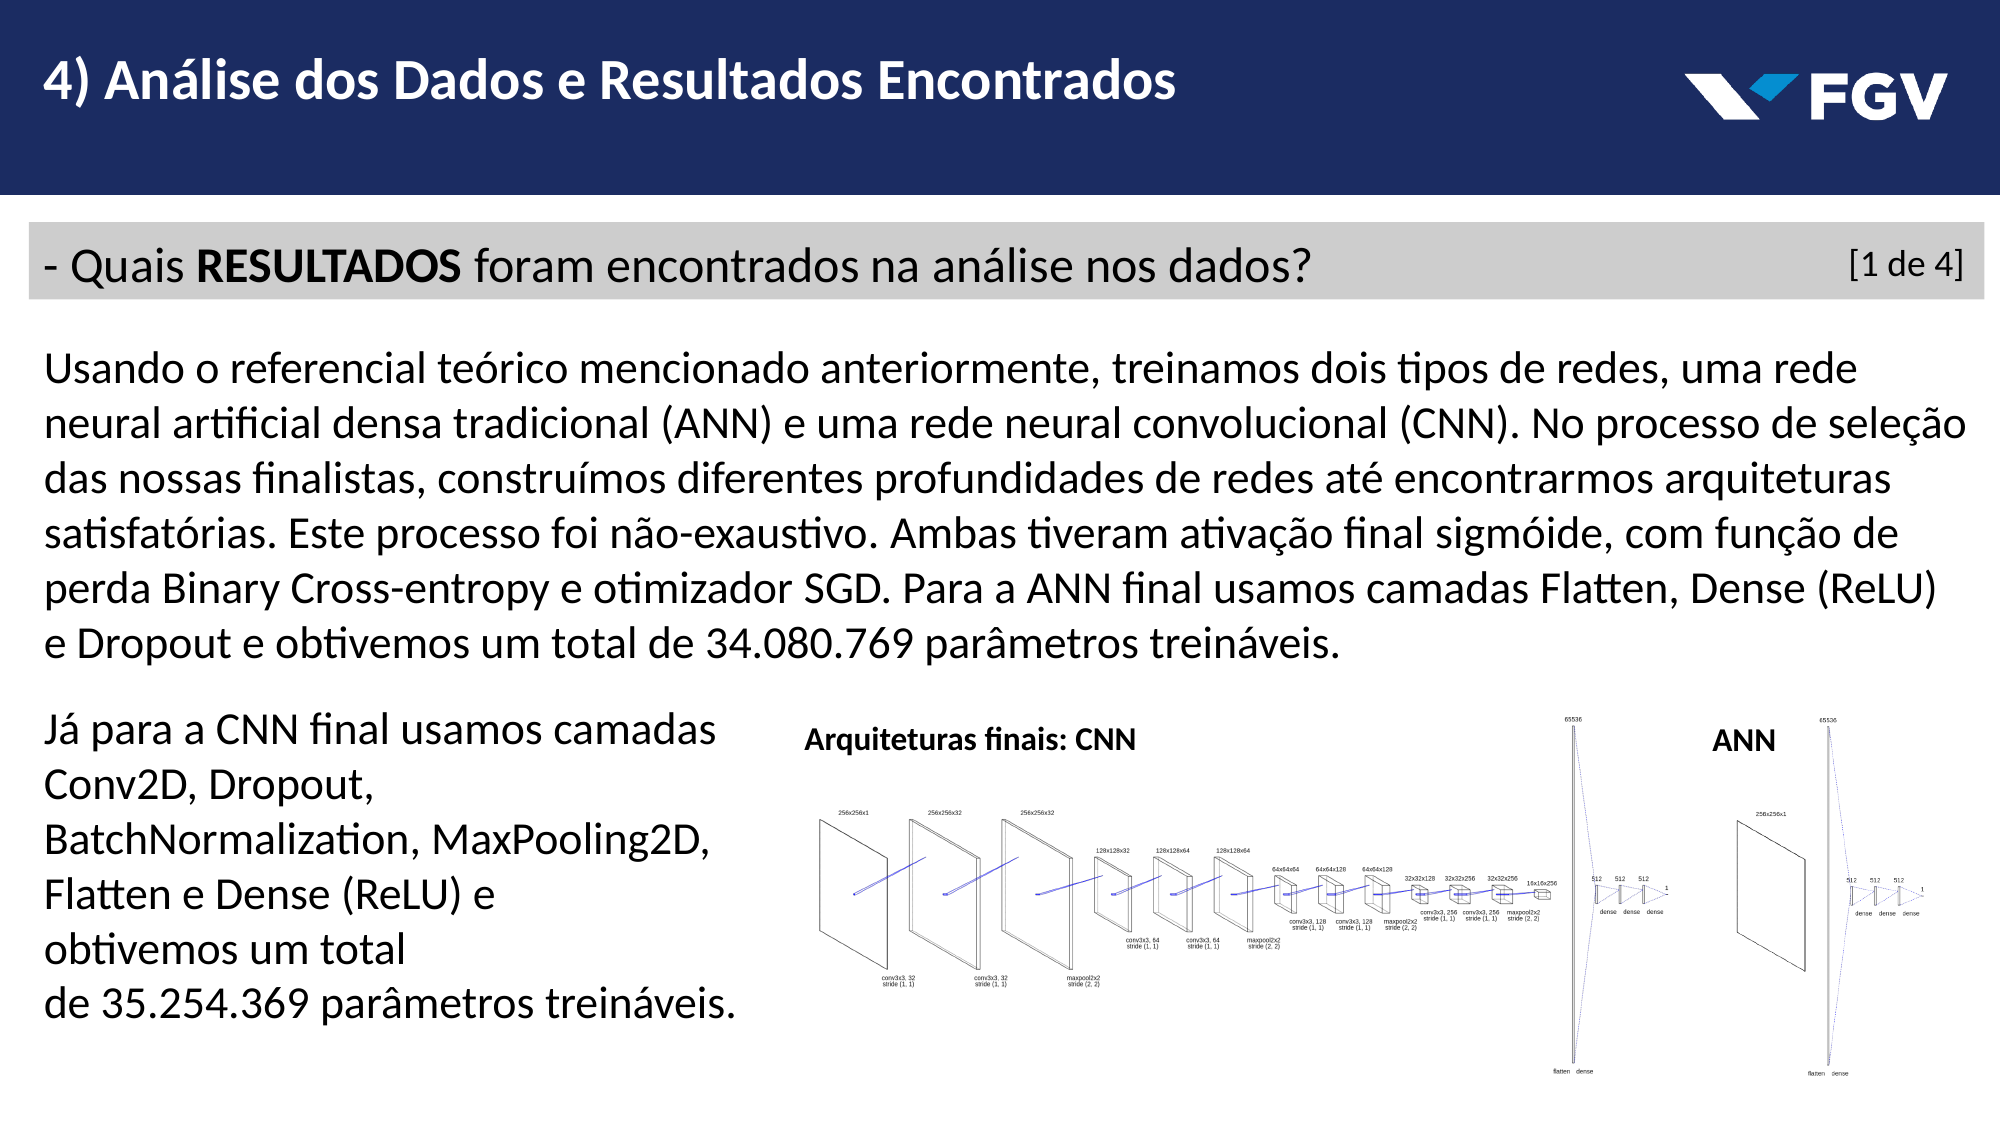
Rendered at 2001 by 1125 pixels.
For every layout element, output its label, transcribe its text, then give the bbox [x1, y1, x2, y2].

text_box Já para a CNN final usamos camadas Conv2D, Dropout, BatchNormalization, MaxPooling2D, Flatten e Dense (ReLU) e obtivemos um total de 35.254.369 parâmetros treináveis. [28, 690, 761, 1036]
text_box [1 de 4] [1842, 222, 1971, 298]
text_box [759, 709, 1944, 1090]
text_box Usando o referencial teórico mencionado anteriormente, treinamos dois tipos de redes, uma rede neural artificial densa tradicional (ANN) e uma rede neural convolucional (CNN). No processo de seleção das nossas finalistas, construímos diferentes profundidades de redes até encontrarmos arquiteturas satisfatórias. Este processo foi não-exaustivo. Ambas tiveram ativação final sigmóide, com função de perda Binary Cross-entropy e otimizador SGD. Para a ANN final usamos camadas Flatten, Dense (ReLU) e Dropout e obtivemos um total de 34.080.769 parâmetros treináveis. [28, 330, 1985, 731]
text_box - Quais RESULTADOS foram encontrados na análise nos dados? [28, 222, 1985, 300]
picture [1652, 41, 1980, 151]
text_box 4) Análise dos Dados e Resultados Encontrados [28, 34, 1772, 119]
